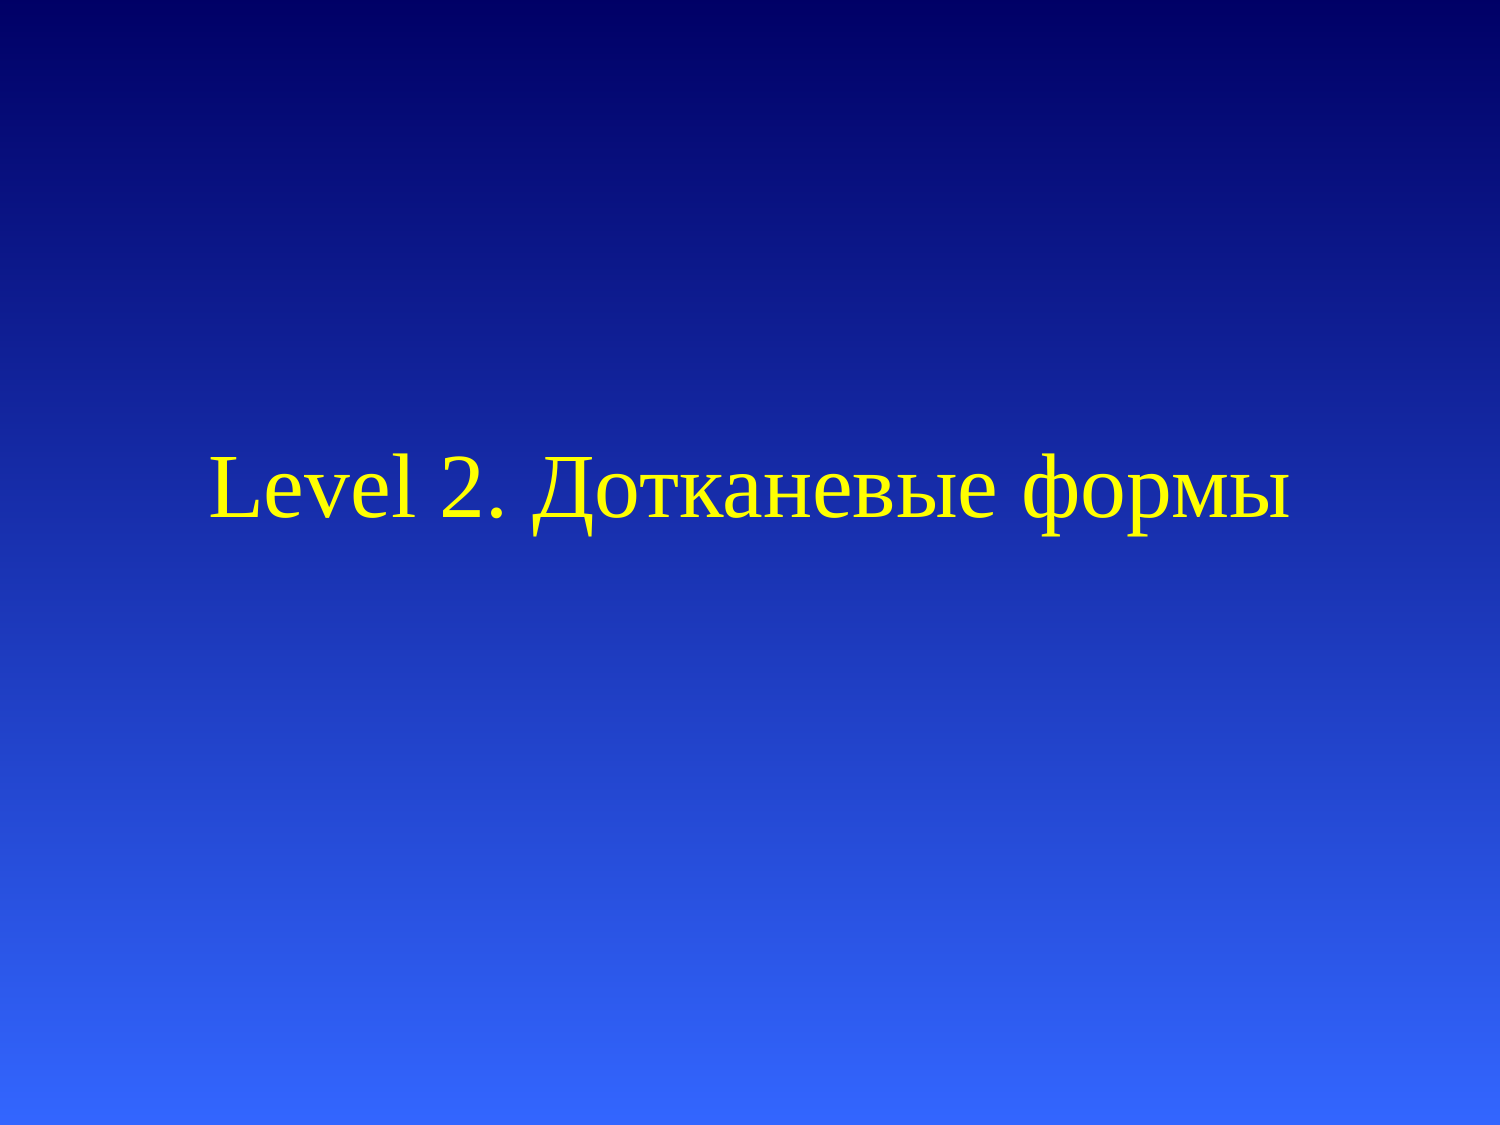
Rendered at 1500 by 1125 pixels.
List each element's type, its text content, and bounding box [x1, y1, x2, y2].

title Level 2. Дотканевые формы [112, 387, 1388, 576]
